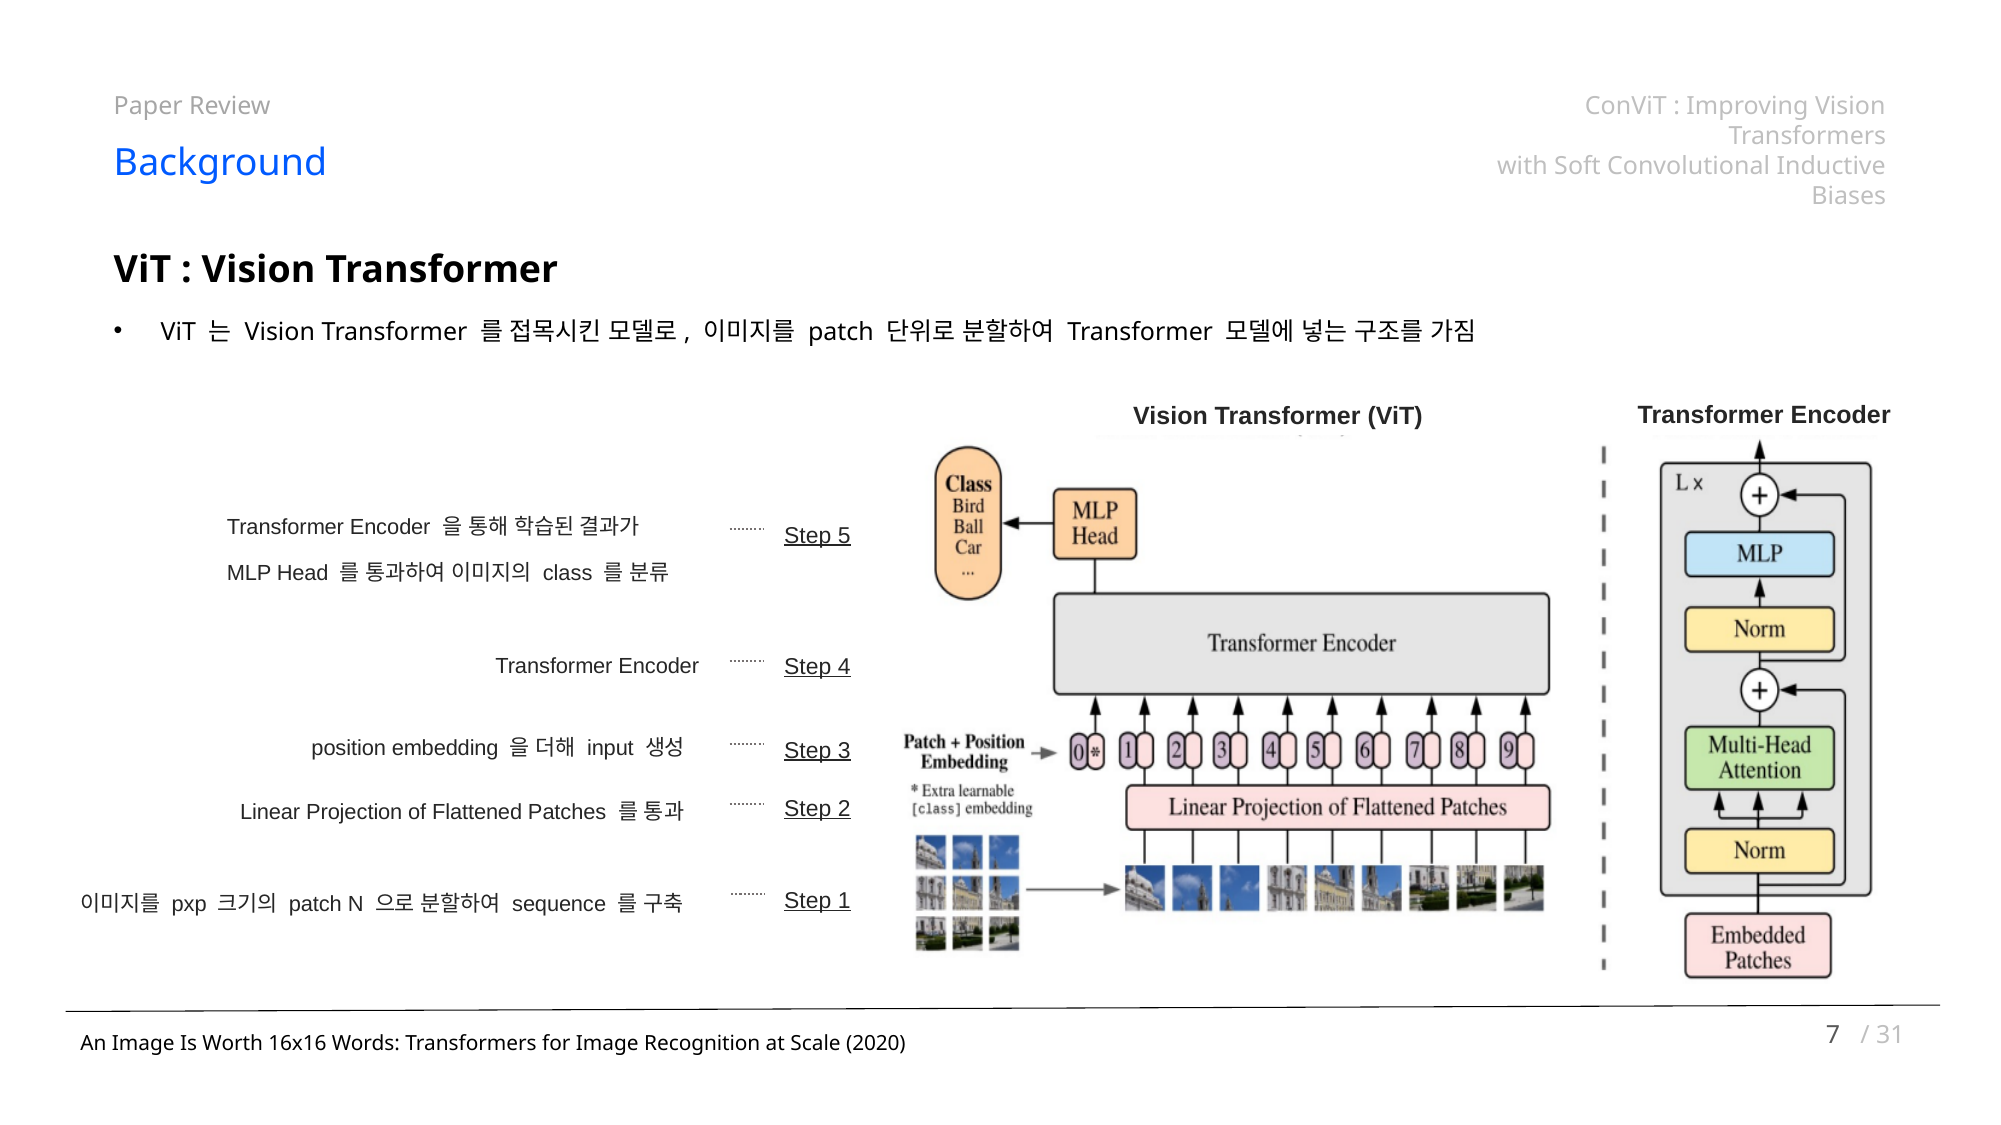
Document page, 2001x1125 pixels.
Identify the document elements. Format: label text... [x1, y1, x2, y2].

text_box ViT : Vision Transformer ViT 는 Vision Transformer 를 접목시킨 모델로, 이미지를 patch 단위로 분할하여 Transformer 모델에 넣는 구조를 가짐 [98, 237, 1799, 353]
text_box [65, 1004, 1941, 1012]
text_box An Image Is Worth 16x16 Words: Transformers for Image Recognition at Scale (2020) [65, 1022, 986, 1063]
text_box ConViT : Improving Vision Transformers with Soft Convolutional Inductive Biases [1444, 82, 1901, 217]
text_box / 31 [1827, 1012, 1920, 1057]
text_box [65, 375, 1918, 995]
text_box 7 [1751, 1012, 1855, 1061]
text_box Paper Review [99, 82, 571, 128]
text_box Background [99, 130, 453, 191]
